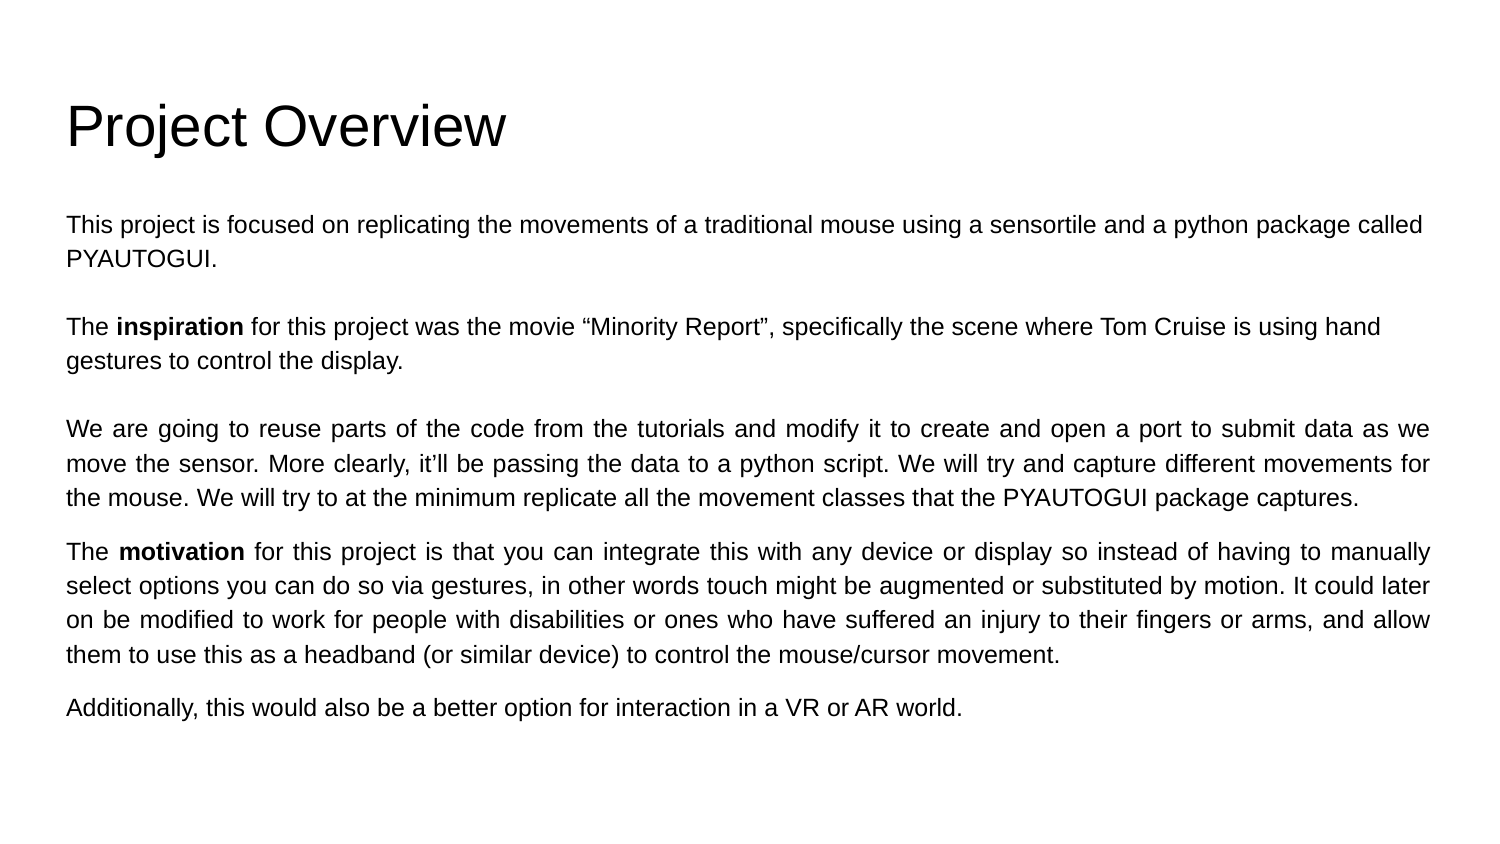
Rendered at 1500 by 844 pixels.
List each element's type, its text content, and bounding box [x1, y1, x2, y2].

title Project Overview [51, 72, 1449, 167]
list This project is focused on replicating the movements of a traditional mouse using a sensortile and a python package called PYAUTOGUI. The inspiration for this project was the movie “Minority Report”, specifically the scene where Tom Cruise is using hand gestures to control the display. We are going to reuse parts of the code from the tutorials and modify it to create and open a port to submit data as we move the sensor. More clearly, it’ll be passing the data to a python script. We will try and capture different movements for the mouse. We will try to at the minimum replicate all the movement classes that the PYAUTOGUI package captures. The motivation for this project is that you can integrate this with any device or display so instead of having to manually select options you can do so via gestures, in other words touch might be augmented or substituted by motion. It could later on be modified to work for people with disabilities or ones who have suffered an injury to their fingers or arms, and allow them to use this as a headband (or similar device) to control the mouse/cursor movement. Additionally, this would also be a better option for interaction in a VR or AR world. [51, 189, 1449, 750]
